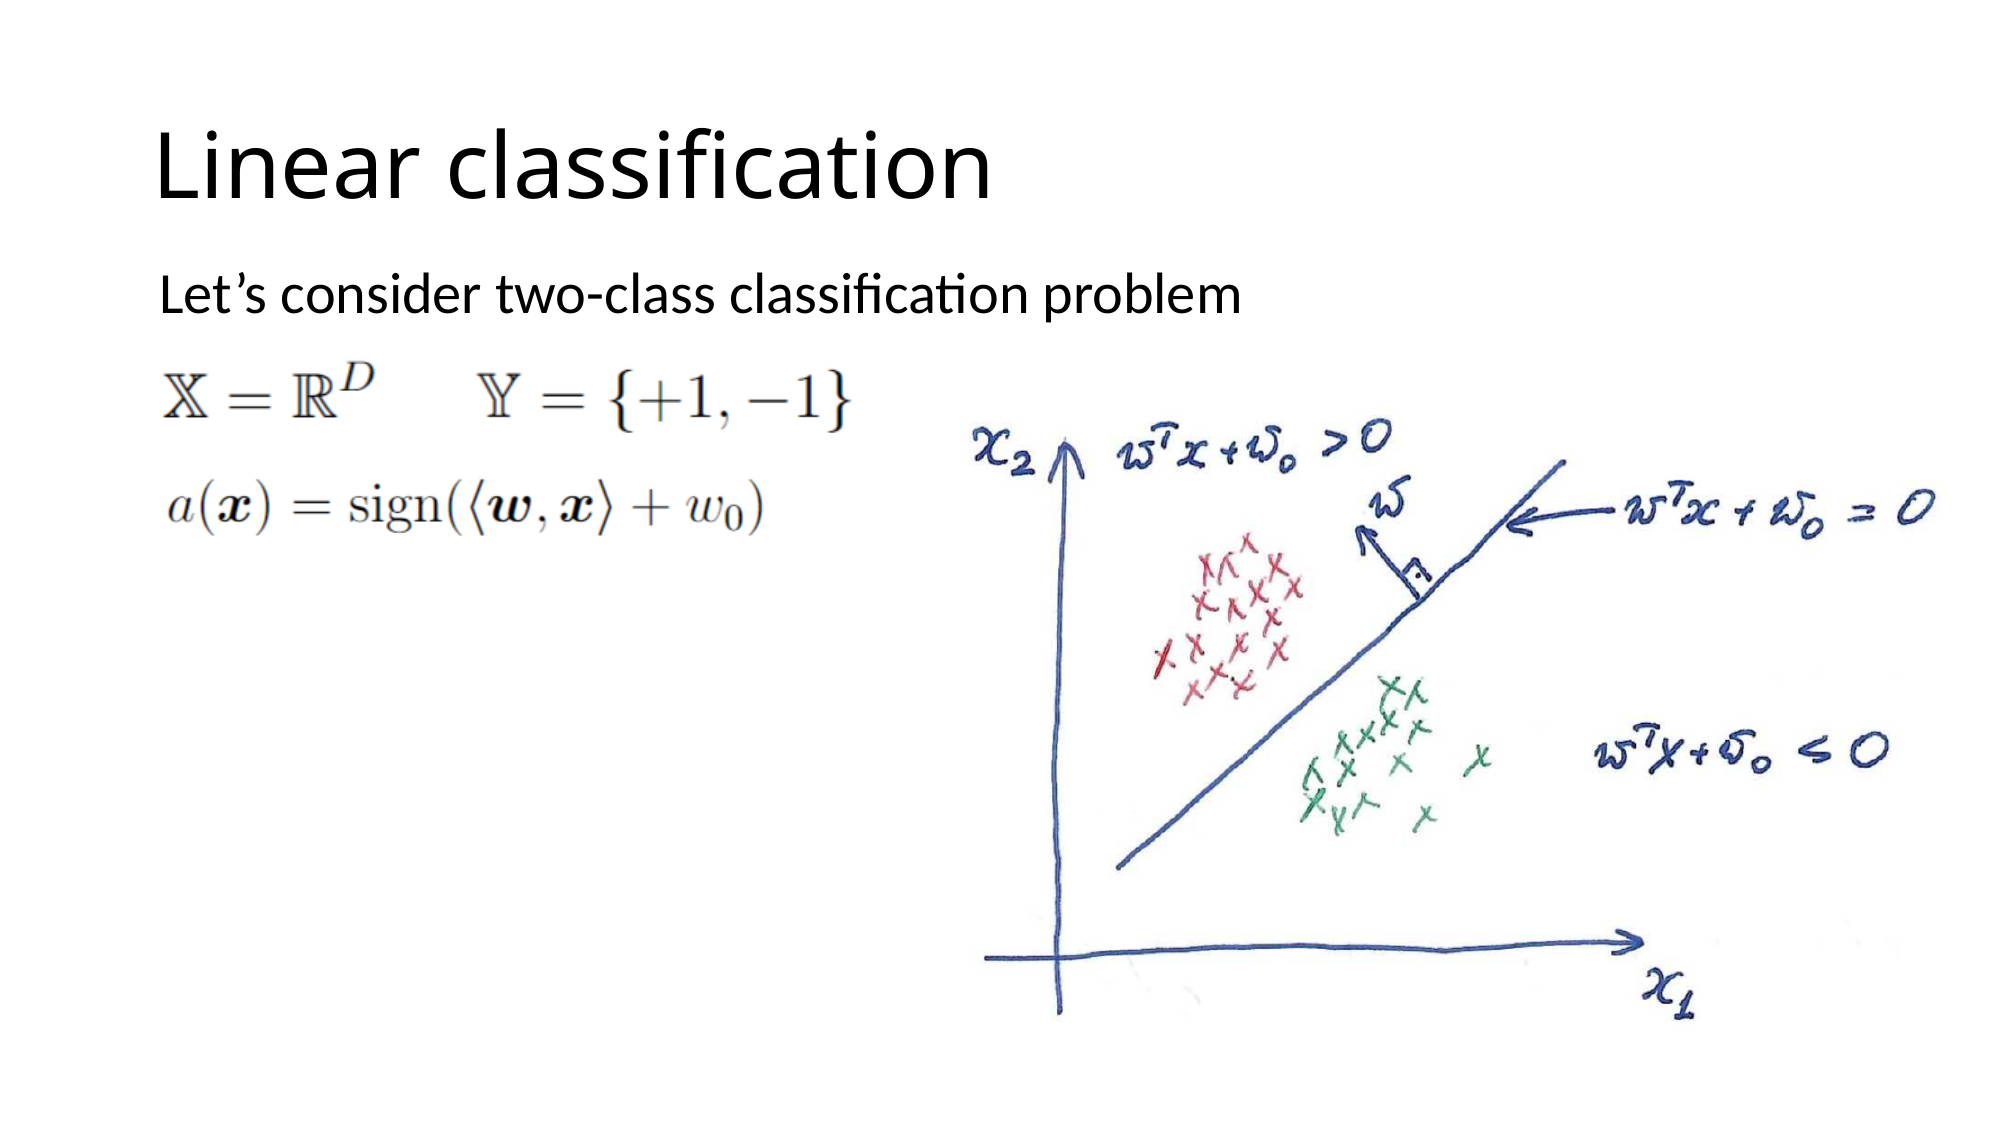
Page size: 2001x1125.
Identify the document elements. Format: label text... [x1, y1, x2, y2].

picture [151, 467, 773, 554]
text_box Let’s consider two-class classification problem [144, 247, 1258, 333]
picture [149, 350, 388, 435]
title Linear classification [137, 59, 1863, 278]
picture [959, 401, 1950, 1029]
picture [461, 359, 862, 444]
